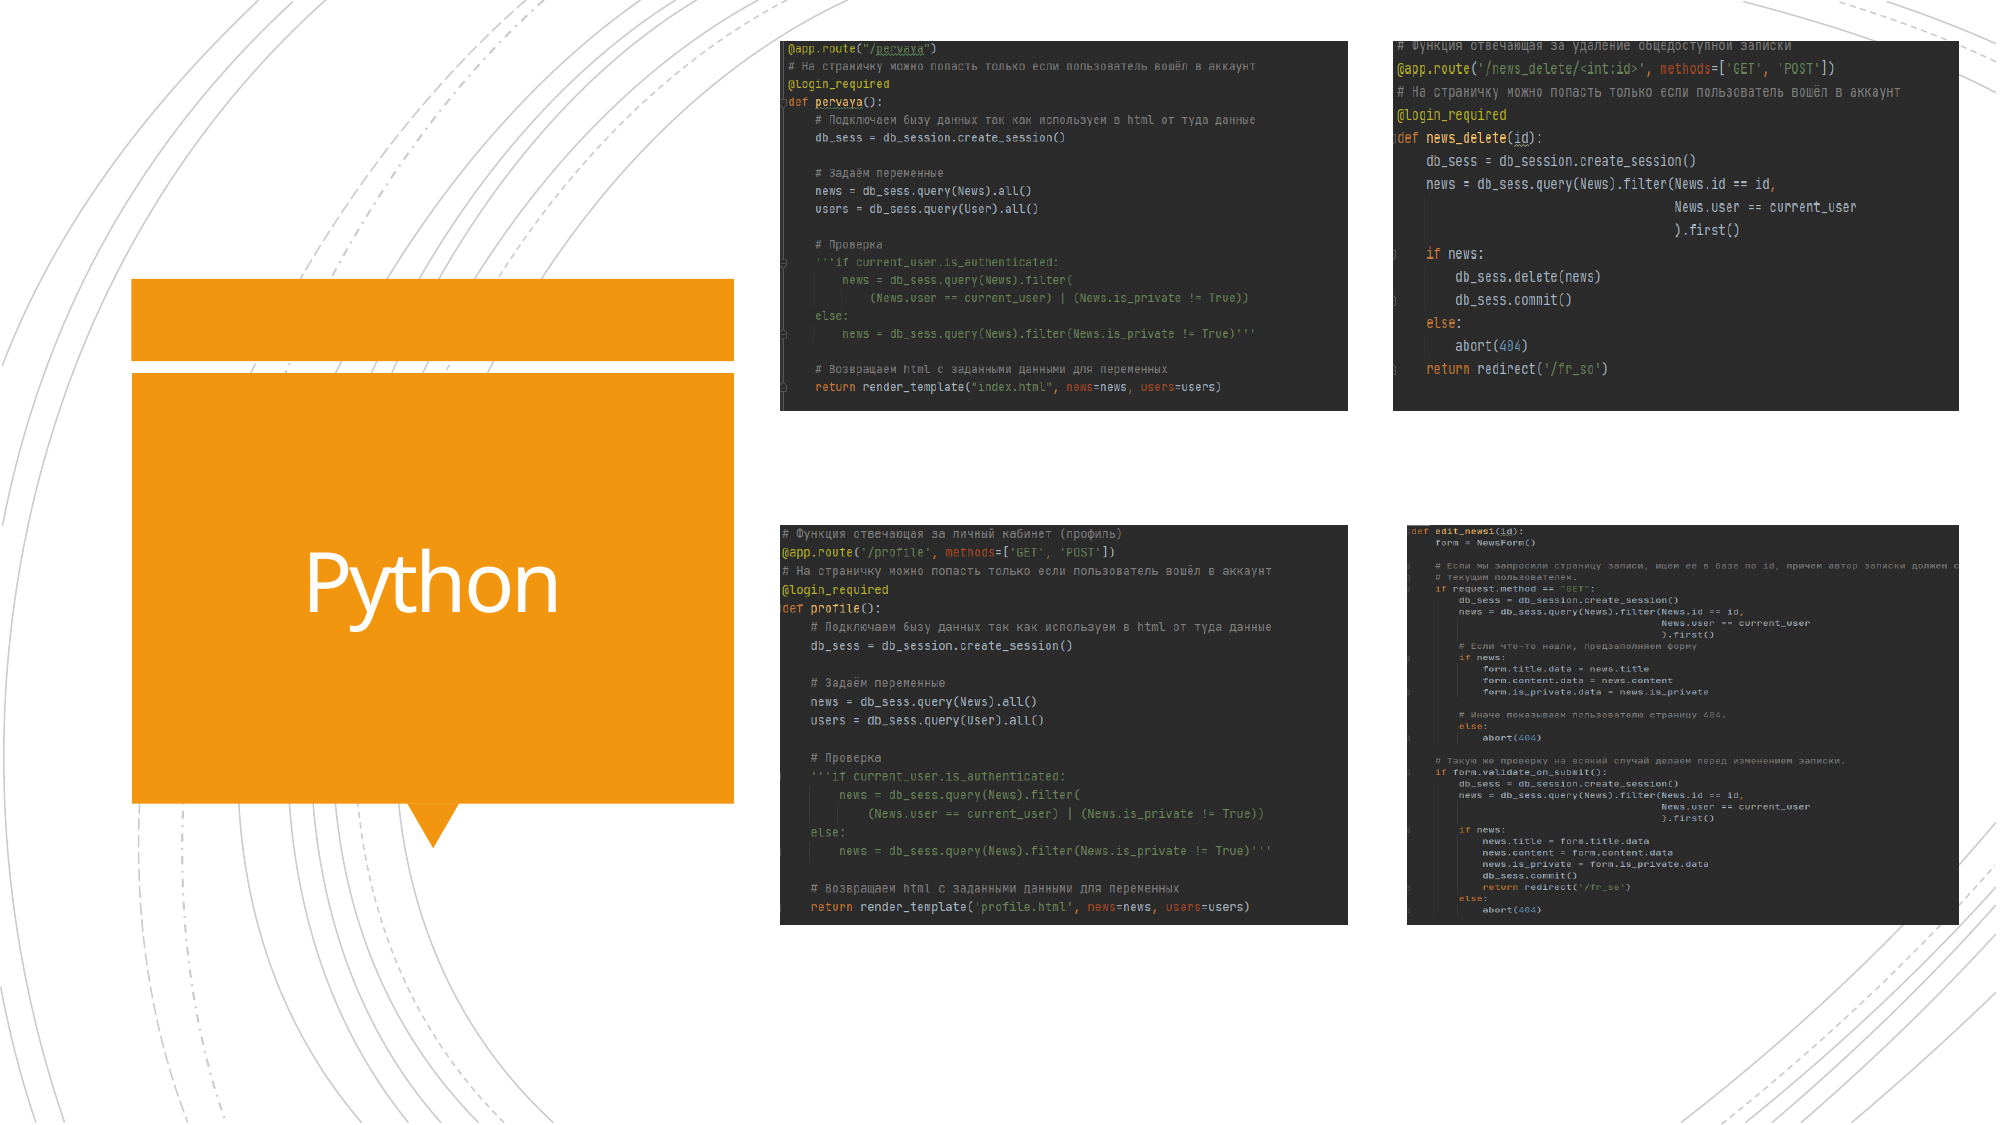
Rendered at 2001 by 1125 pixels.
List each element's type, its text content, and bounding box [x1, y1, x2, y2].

picture [1407, 524, 1959, 925]
picture [779, 524, 1348, 925]
picture [1393, 41, 1959, 412]
title Python [145, 385, 720, 789]
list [779, 41, 1348, 412]
